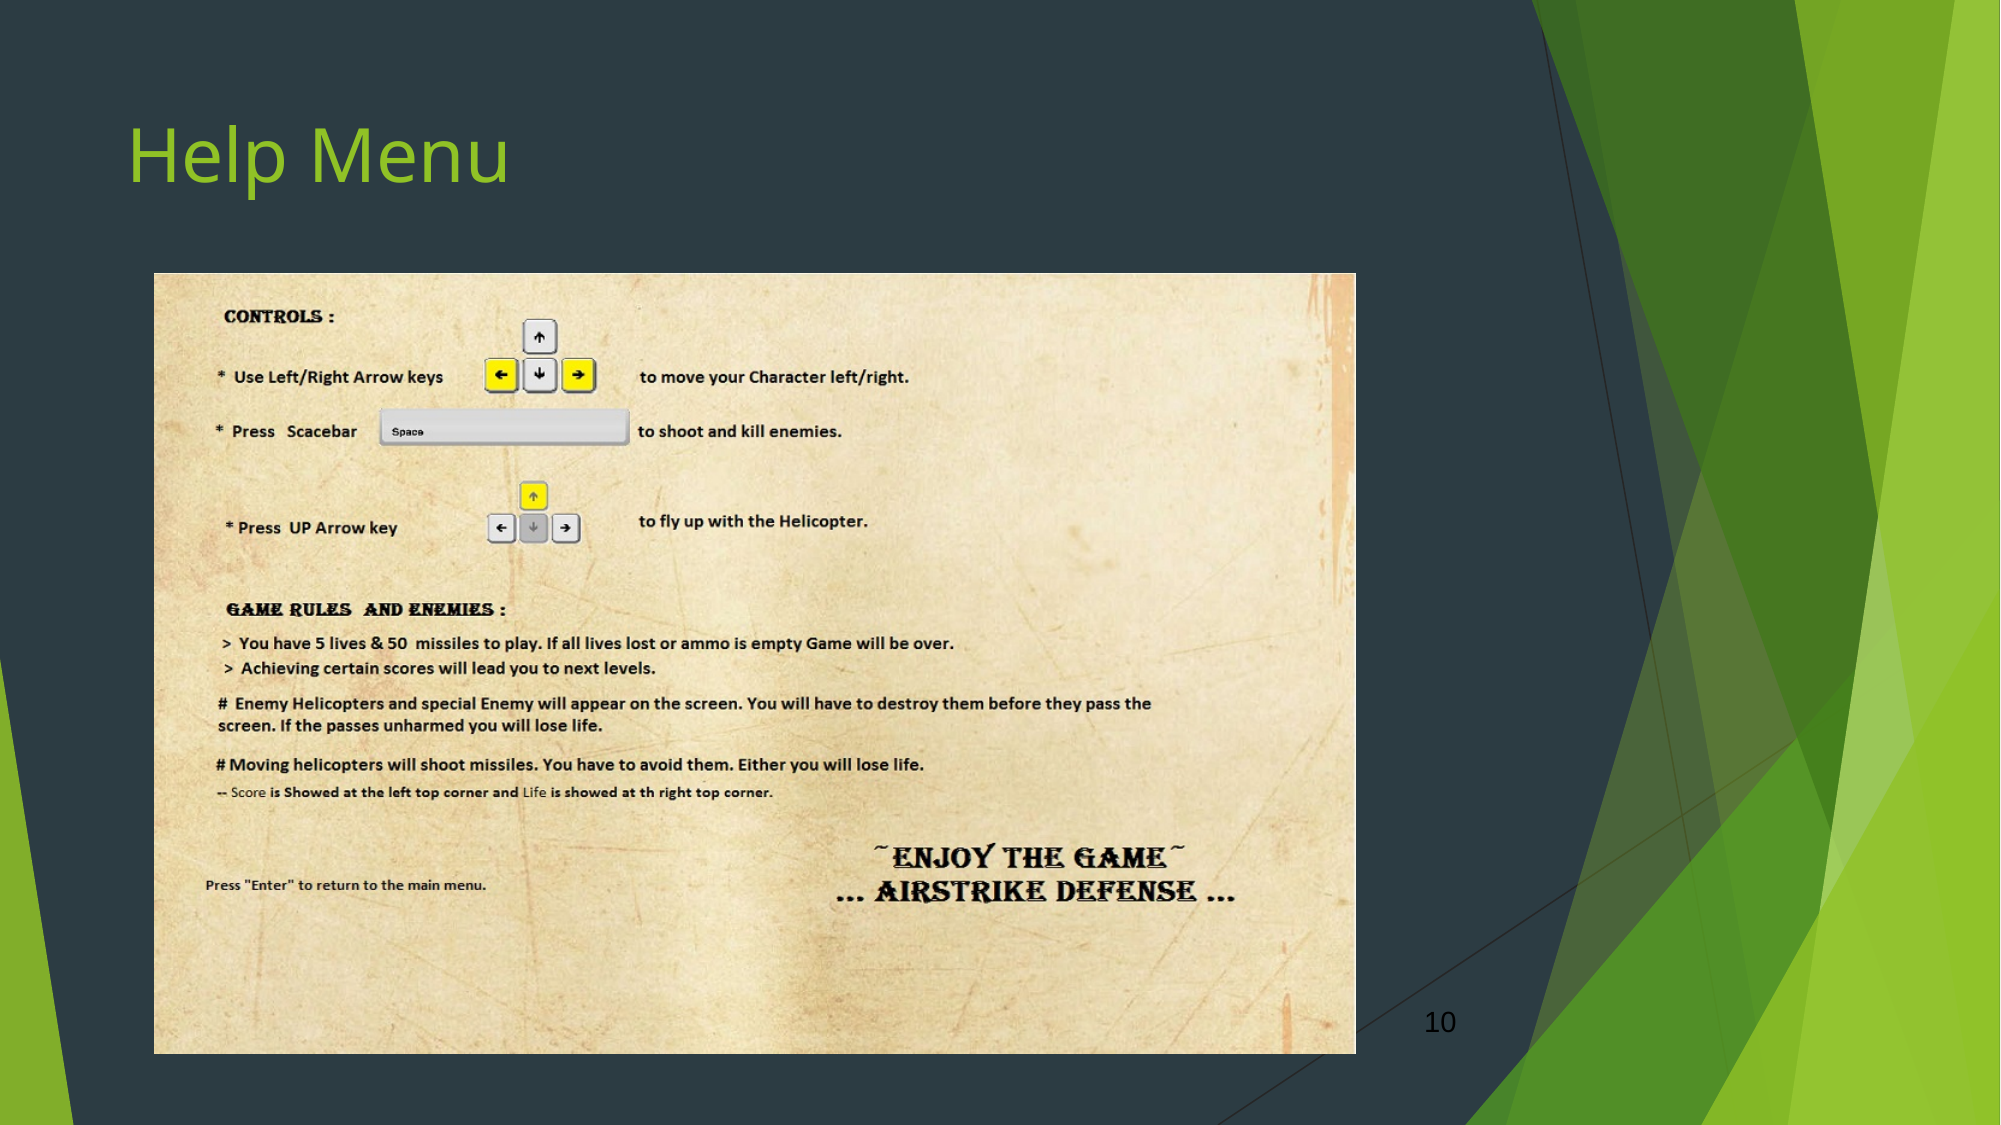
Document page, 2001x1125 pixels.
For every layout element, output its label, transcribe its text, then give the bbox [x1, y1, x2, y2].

slide_number ‹#› [1409, 991, 1522, 1051]
title Help Menu [111, 99, 1522, 317]
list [153, 273, 1356, 1055]
